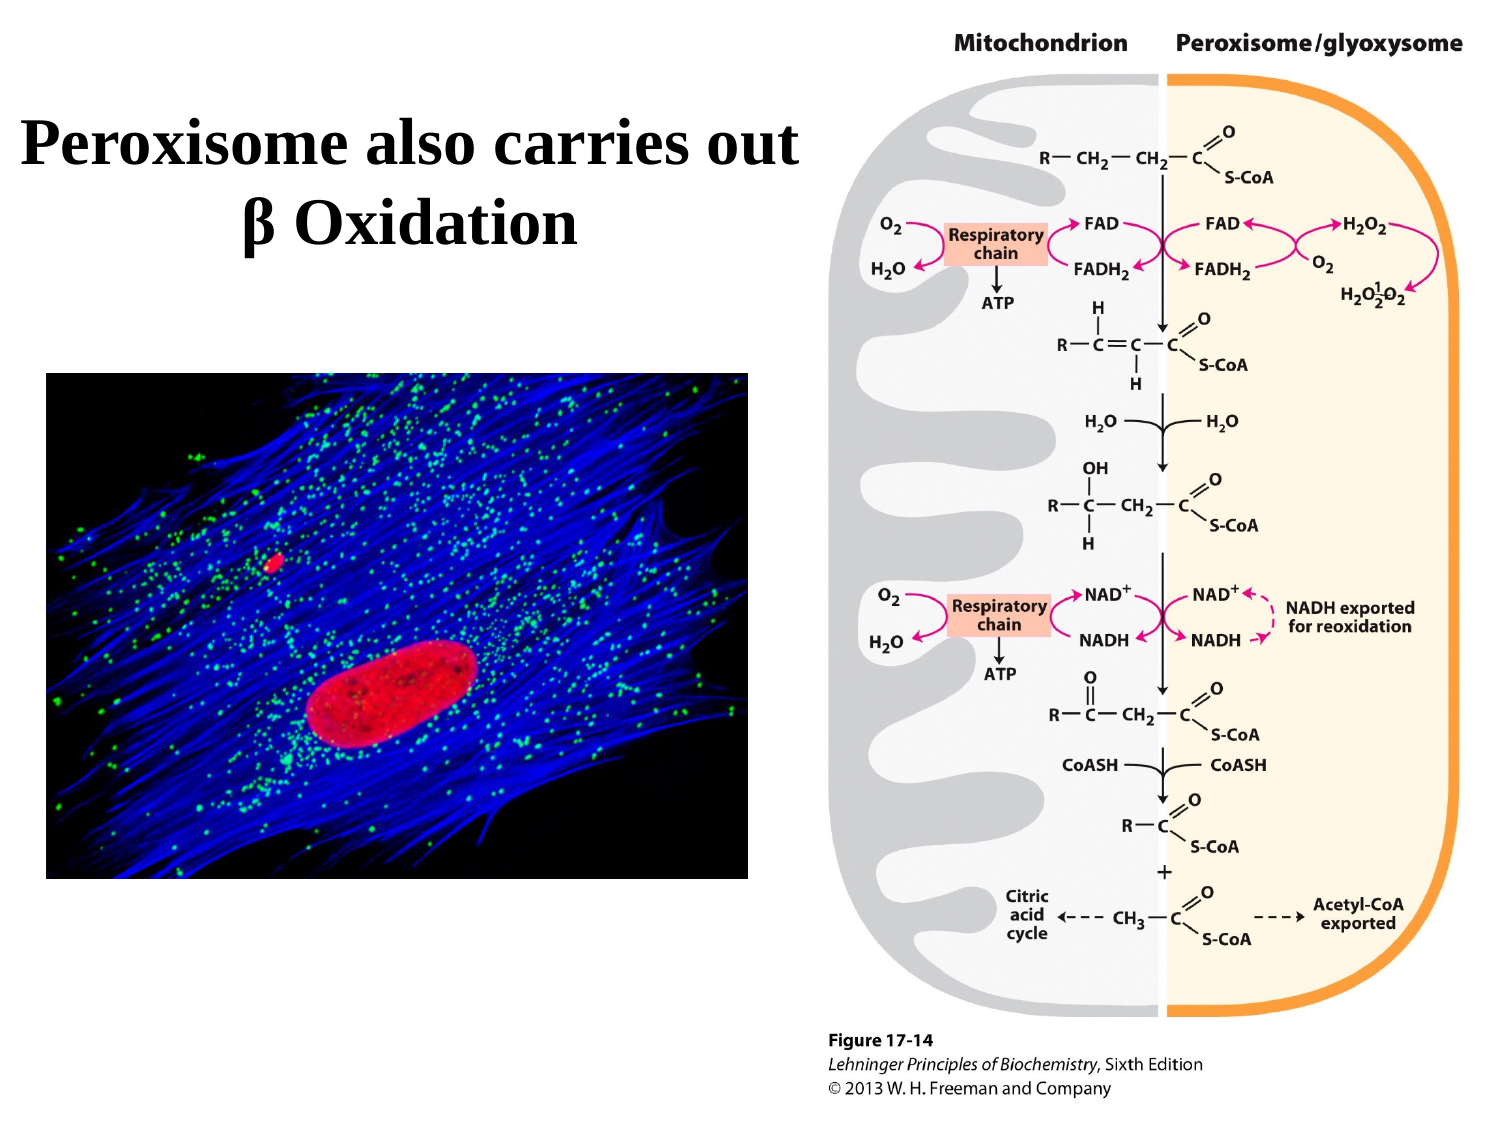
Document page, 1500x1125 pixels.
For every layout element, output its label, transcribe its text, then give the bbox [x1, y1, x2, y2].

picture [820, 24, 1470, 1101]
picture [46, 373, 748, 879]
text_box Peroxisome also carries out β Oxidation [0, 90, 820, 265]
